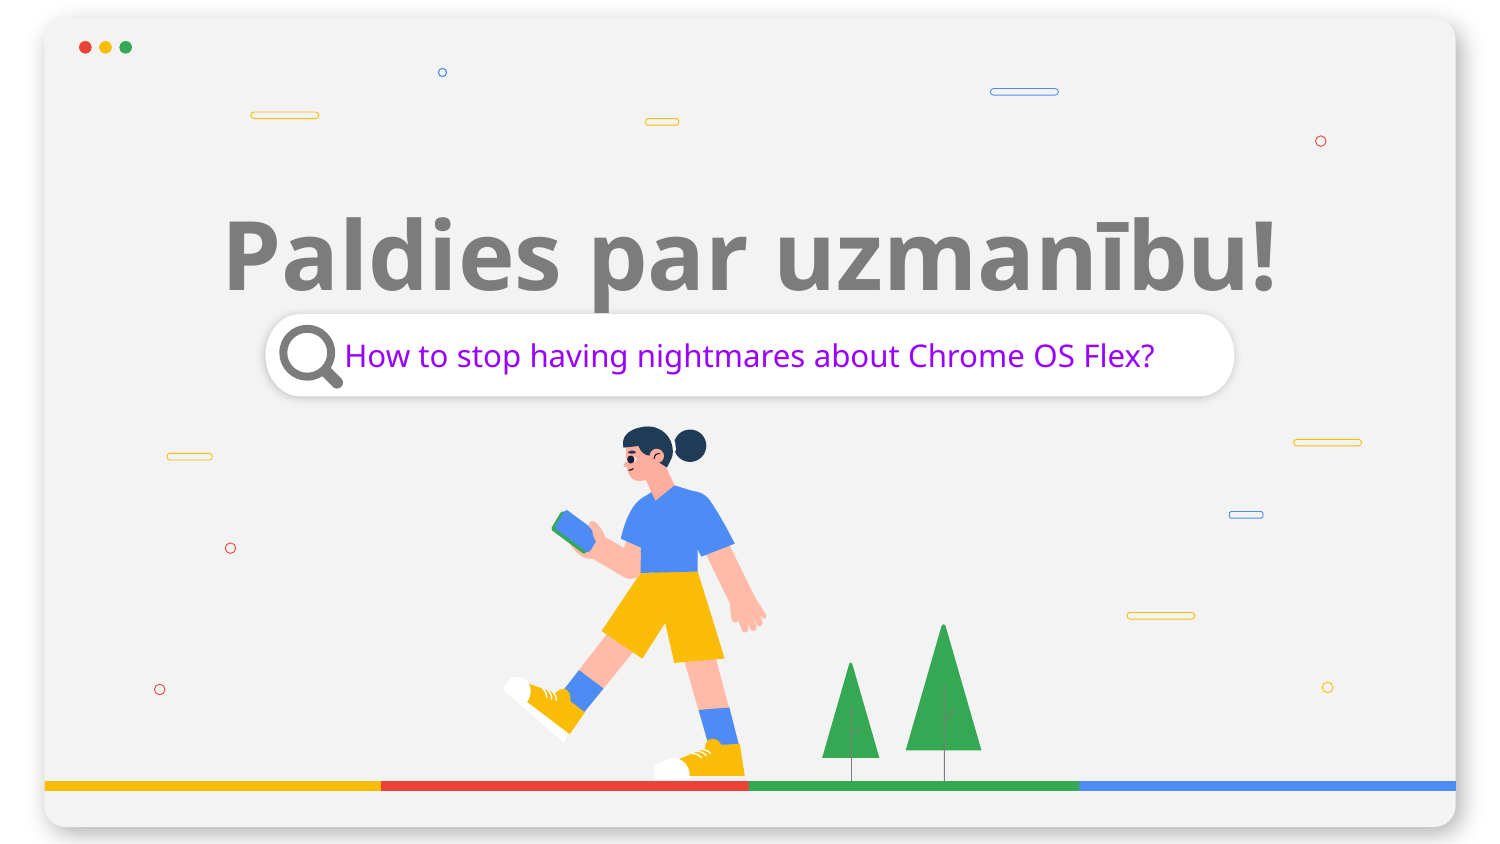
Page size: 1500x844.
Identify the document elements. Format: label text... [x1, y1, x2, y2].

subtitle How to stop having nightmares about Chrome OS Flex? [309, 312, 1191, 398]
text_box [502, 426, 982, 782]
title Paldies par uzmanību! [116, 176, 1383, 325]
